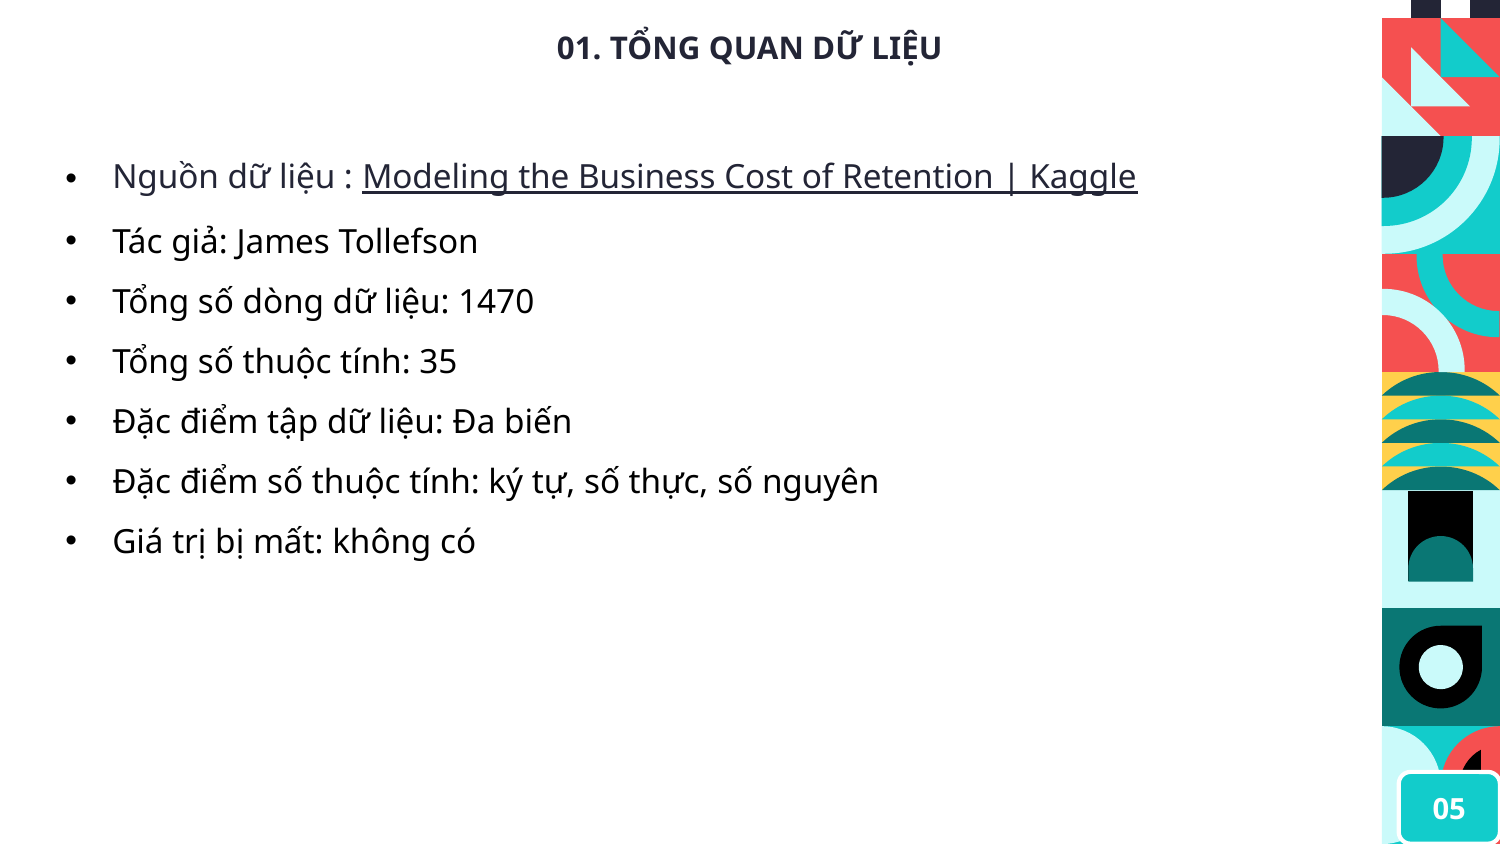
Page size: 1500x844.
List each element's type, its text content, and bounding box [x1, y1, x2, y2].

title 01. TỔNG QUAN DỮ LIỆU [0, 0, 1500, 94]
text_box 05 [1396, 769, 1500, 844]
text_box Nguồn dữ liệu : Modeling the Business Cost of Retention | Kaggle Tác giả: James Tollefson Tổng số dòng dữ liệu: 1470 Tổng số thuộc tính: 35 Đặc điểm tập dữ liệu: Đa biến Đặc điểm số thuộc tính: ký tự, số thực, số nguyên Giá trị bị mất: không có [50, 93, 1203, 719]
